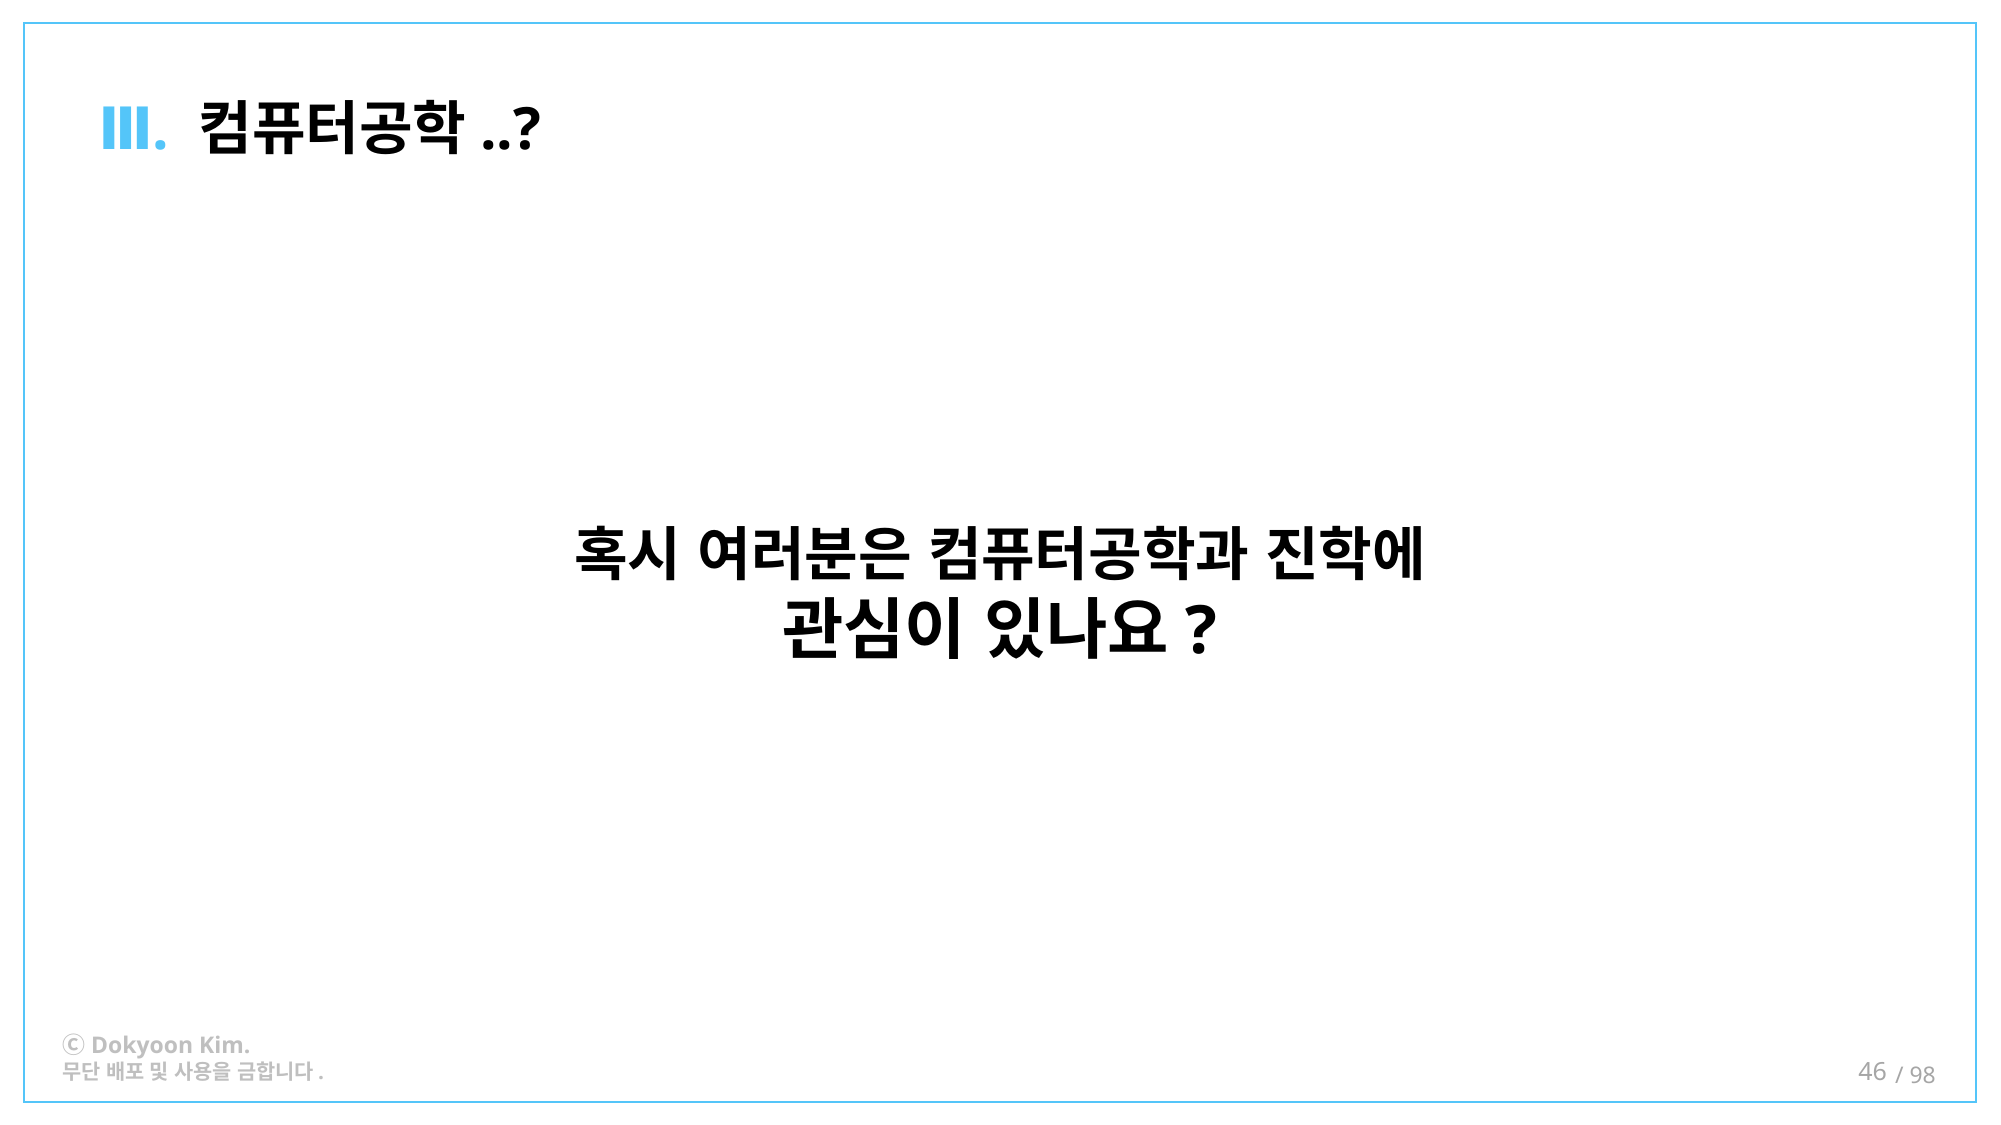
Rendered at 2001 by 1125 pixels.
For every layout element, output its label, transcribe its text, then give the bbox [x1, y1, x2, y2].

text_box 혹시 여러분은 컴퓨터공학과 진학에 관심이 있나요? [489, 509, 1511, 675]
text_box Ⅲ. 컴퓨터공학..? [83, 83, 1238, 170]
slide_number 46 [1451, 1042, 1902, 1103]
